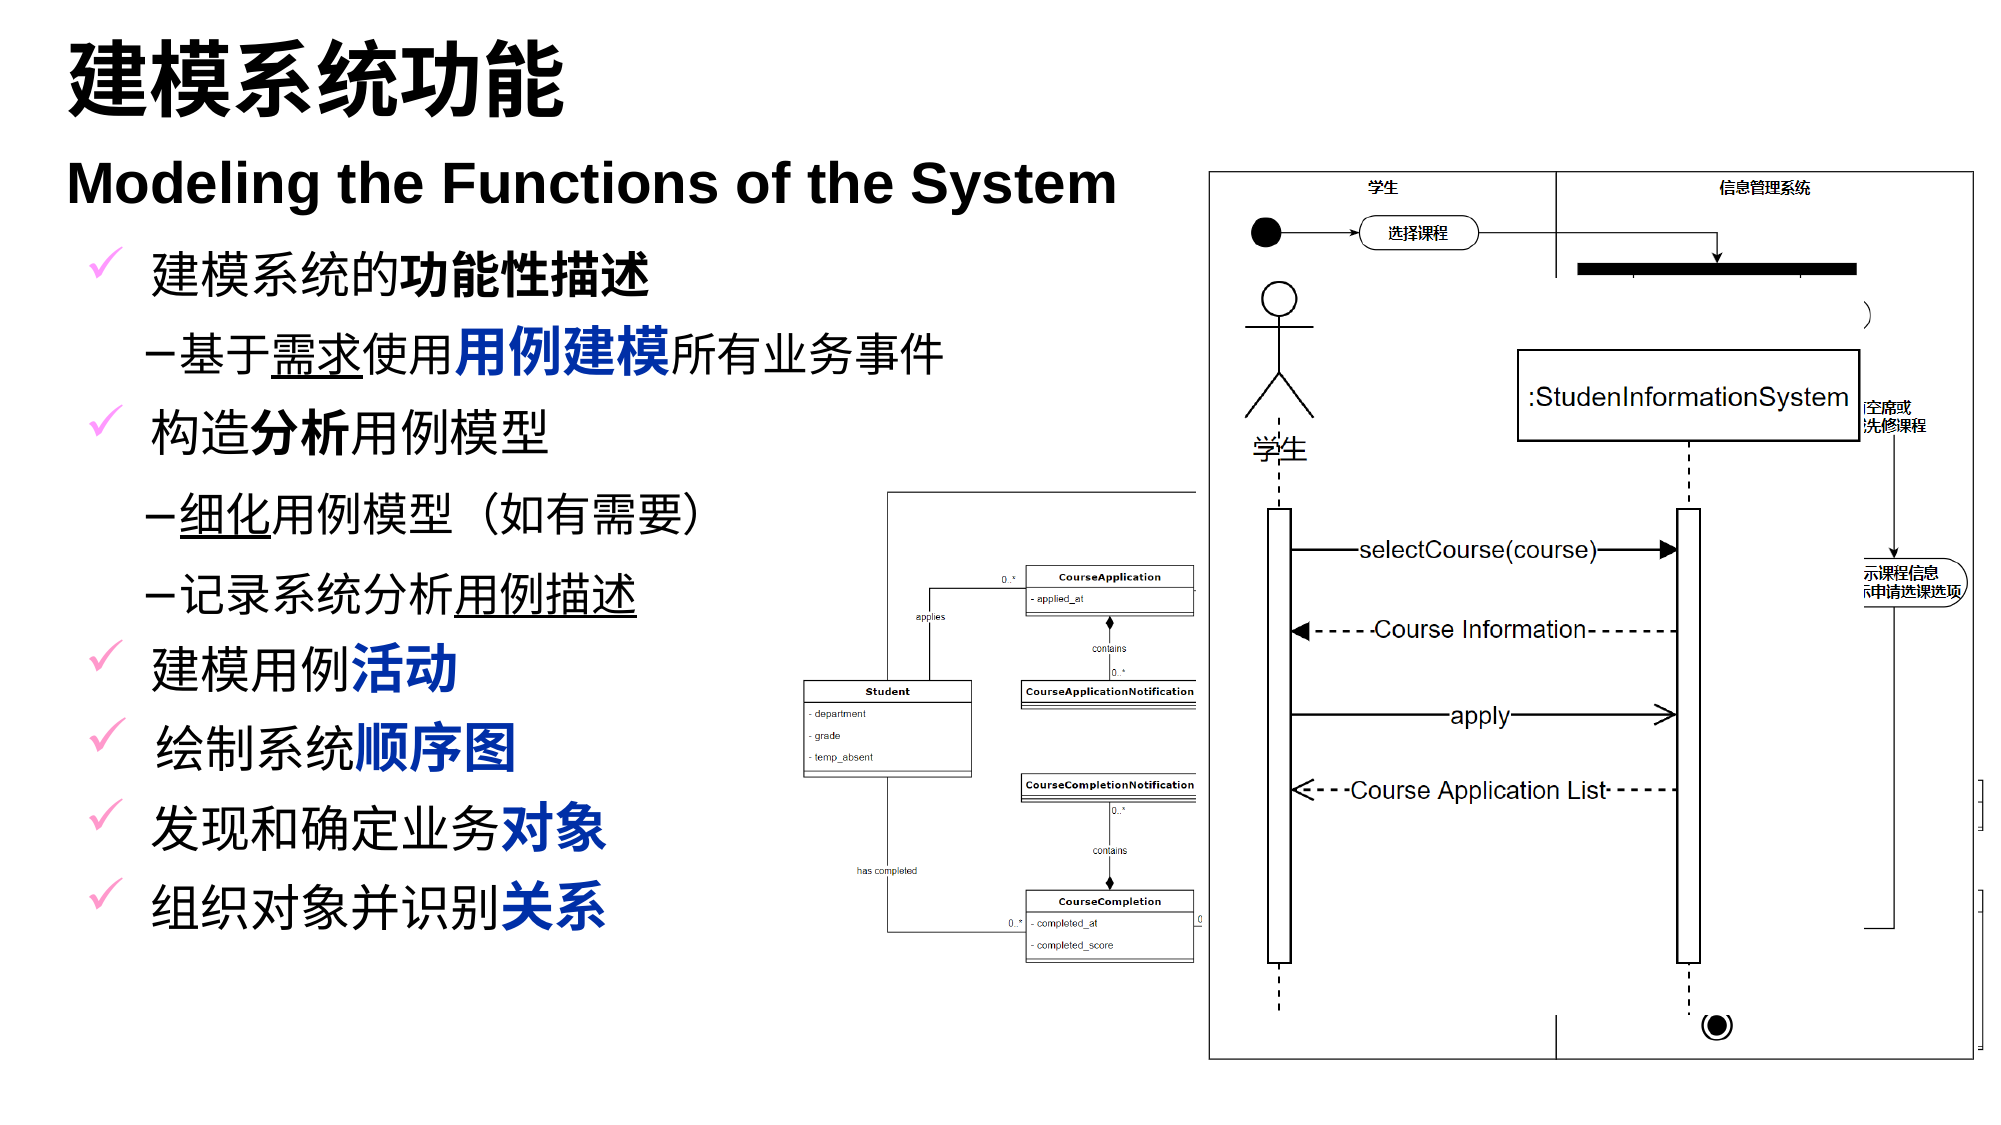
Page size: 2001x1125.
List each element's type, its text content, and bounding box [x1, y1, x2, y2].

picture [800, 165, 1986, 1066]
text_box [1195, 331, 1202, 901]
text_box 建模系统功能 Modeling the Functions of the System [51, 72, 1551, 224]
text_box 建模系统的功能性描述 基于需求使用用例建模所有业务事件 构造分析用例模型 细化用例模型（如有需要） 记录系统分析用例描述 建模用例活动 绘制系统顺序图 发现和确定业务对象 组织对象并识别关系 [70, 241, 1202, 793]
